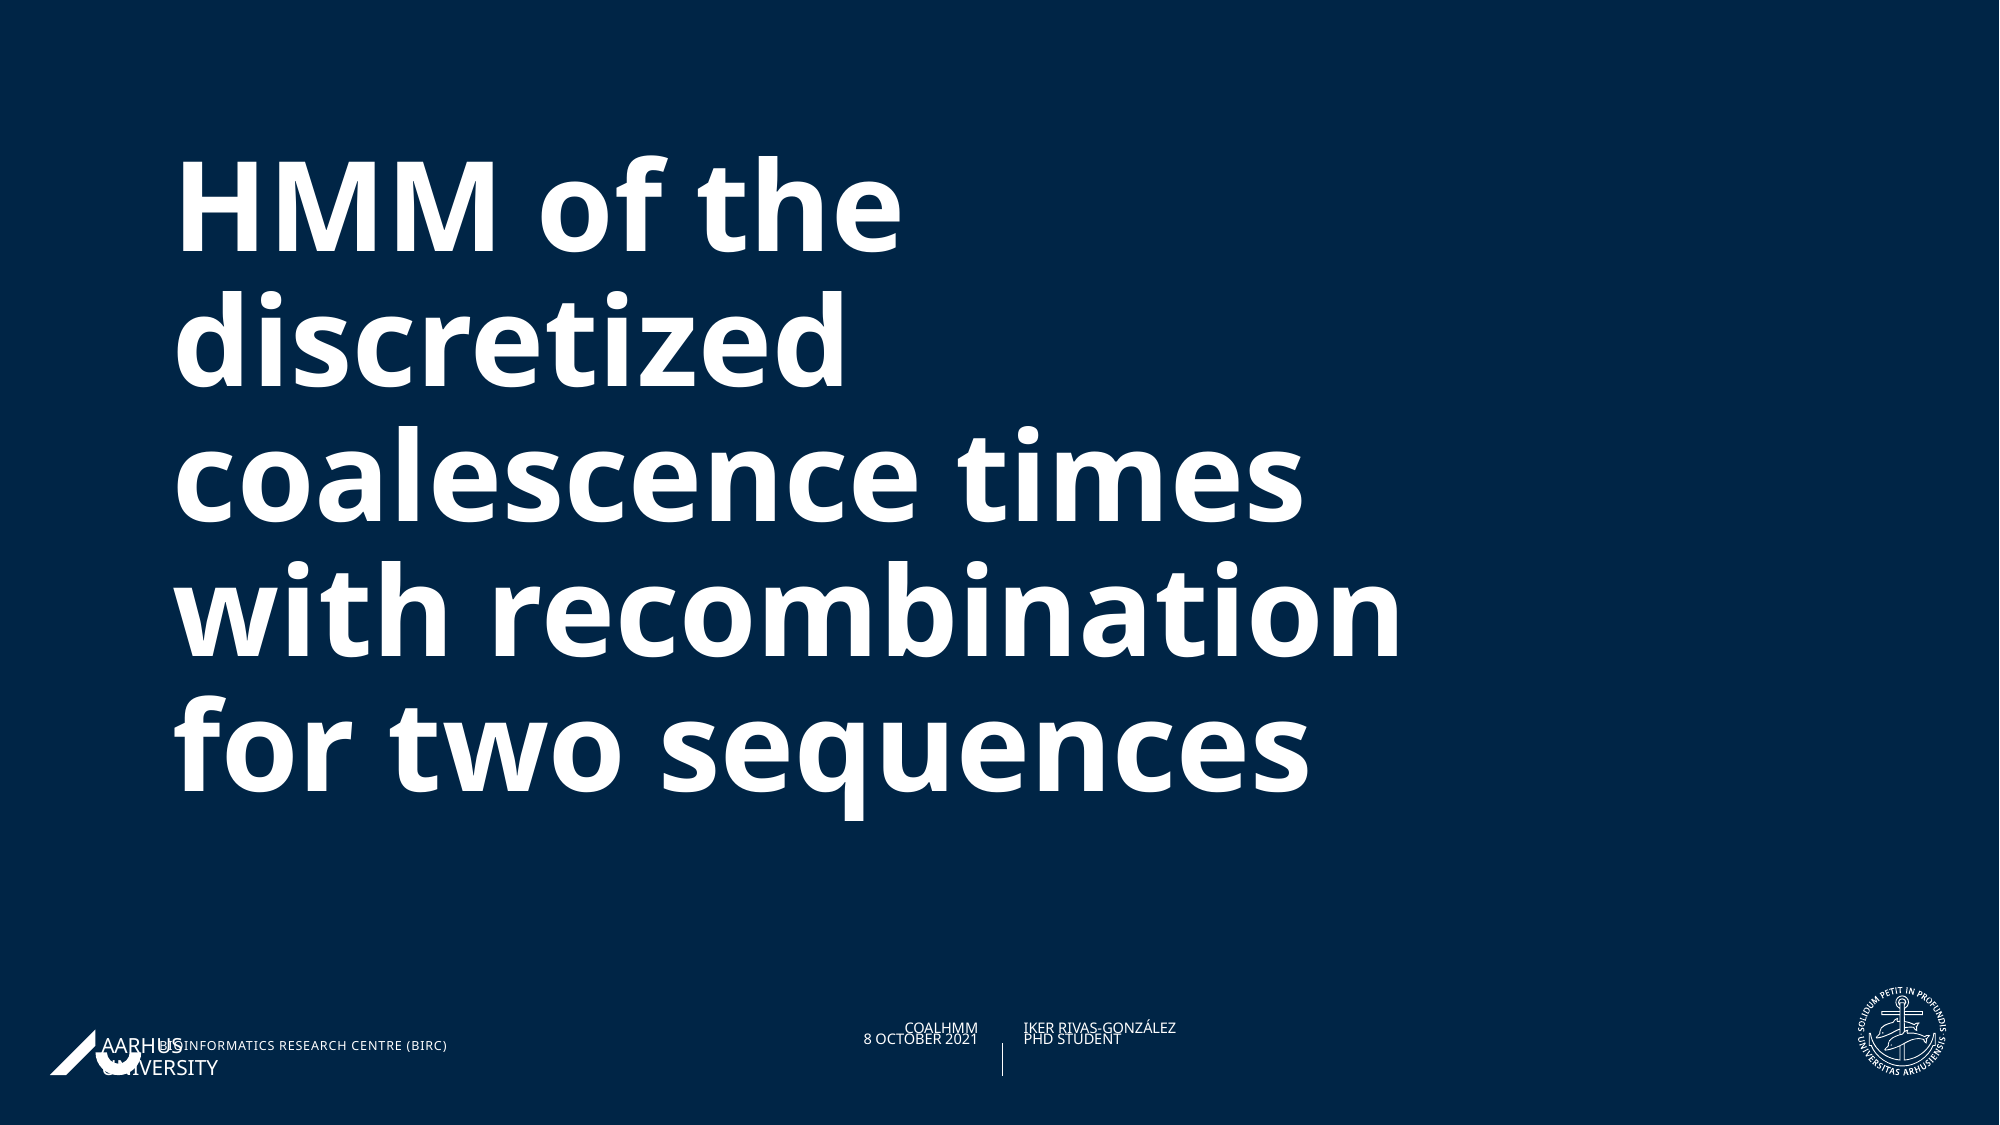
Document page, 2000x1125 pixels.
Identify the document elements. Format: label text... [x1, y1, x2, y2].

title HMM of the discretized coalescence times with recombination for two sequences [172, 207, 1532, 754]
